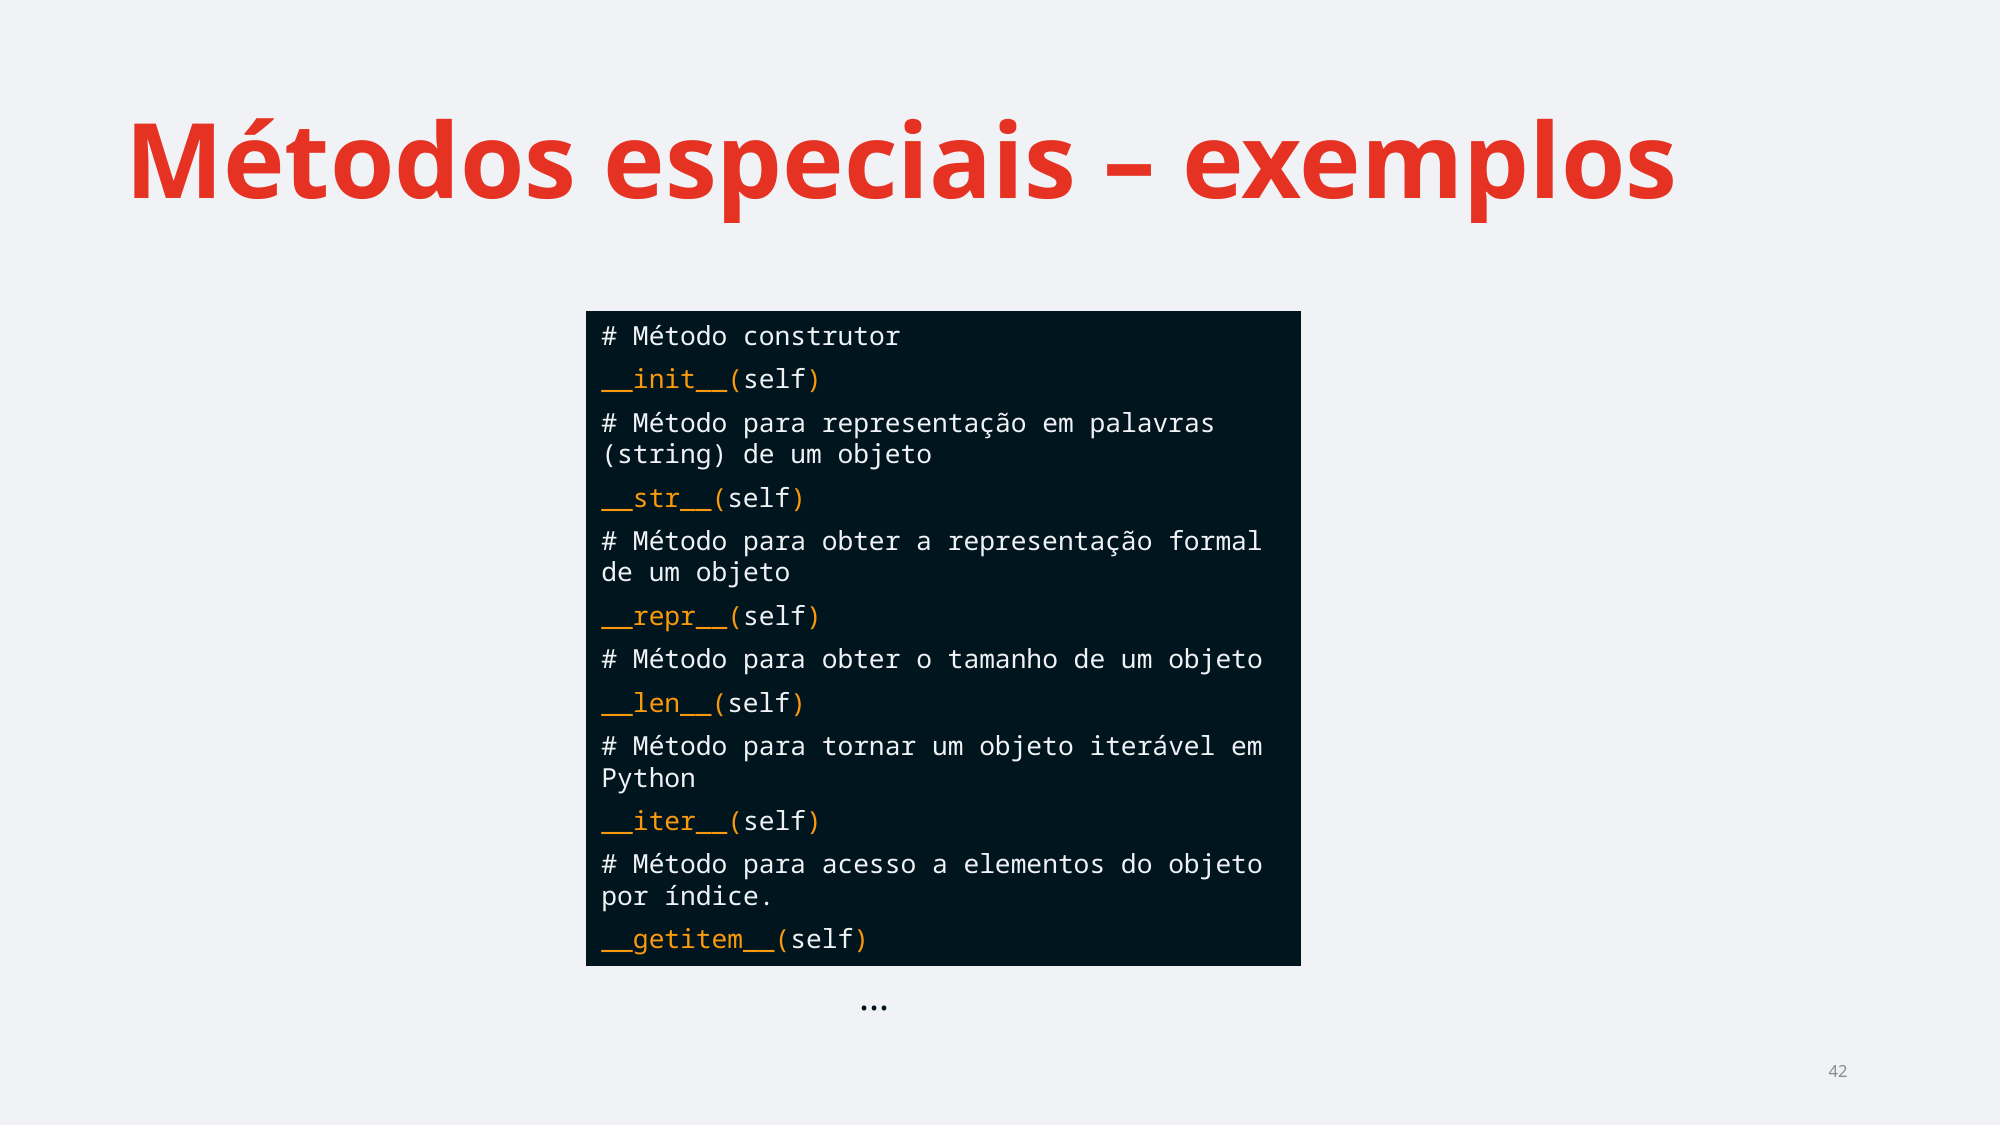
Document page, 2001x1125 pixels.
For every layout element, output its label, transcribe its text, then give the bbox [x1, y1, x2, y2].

title Métodos especiais – exemplos [110, 56, 1836, 274]
text_box ... [844, 966, 1101, 1026]
text_box # Método construtor __init__(self) # Método para representação em palavras (string) de um objeto __str__(self) # Método para obter a representação formal de um objeto __repr__(self) # Método para obter o tamanho de um objeto __len__(self) # Método para tornar um objeto iterável em Python __iter__(self) # Método para acesso a elementos do objeto por índice. __getitem__(self) [586, 311, 1301, 966]
slide_number 42 [1412, 1042, 1863, 1103]
